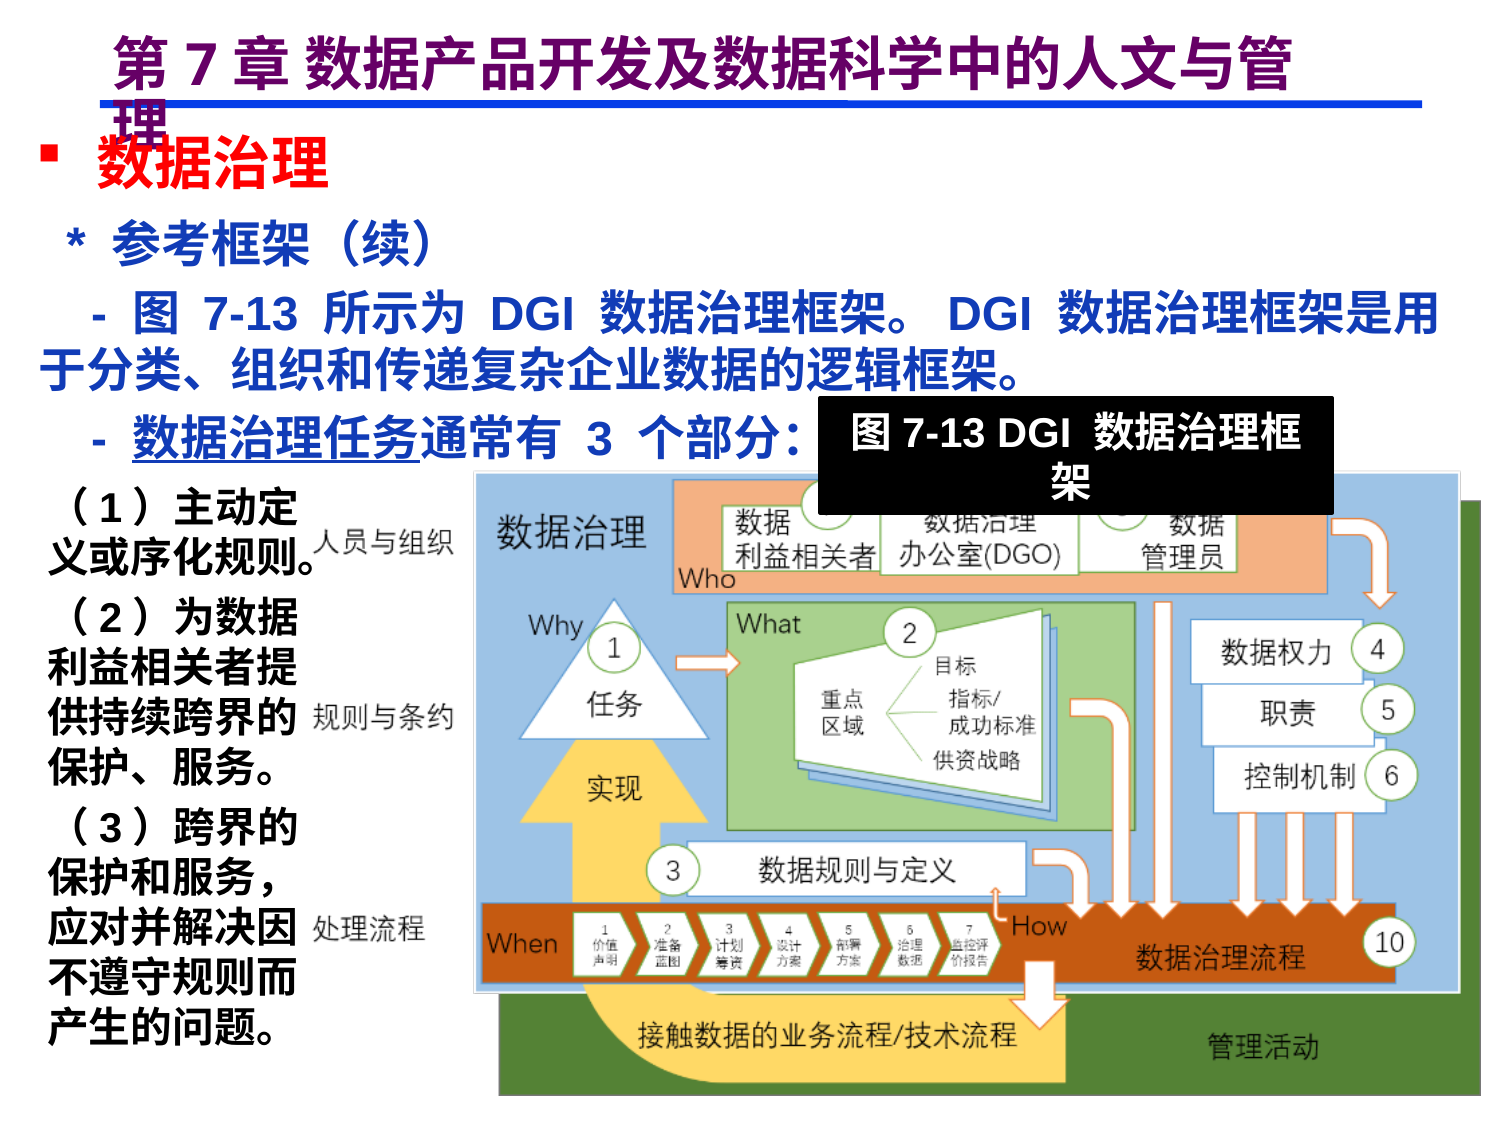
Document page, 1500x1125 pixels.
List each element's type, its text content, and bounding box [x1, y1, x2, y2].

text_box 图7-13 DGI 数据治理框架 [818, 396, 1334, 454]
subtitle 数据治理 [20, 118, 1473, 208]
title 第7章 数据产品开发及数据科学中的人文与管理 [100, 32, 1355, 118]
text_box * 参考框架（续） - 图 7-13 所示为 DGI 数据治理框架。DGI 数据治理框架是用于分类、组织和传递复杂企业数据的逻辑框架。 - 数据治理任务通常有 3 个部分： [23, 204, 1473, 471]
picture [294, 455, 1481, 1097]
text_box （1）主动定义或序化规则。 （2）为数据利益相关者提供持续跨界的保护、服务。 （3）跨界的保护和服务，应对并解决因不遵守规则而产生的问题。 [32, 472, 289, 1064]
